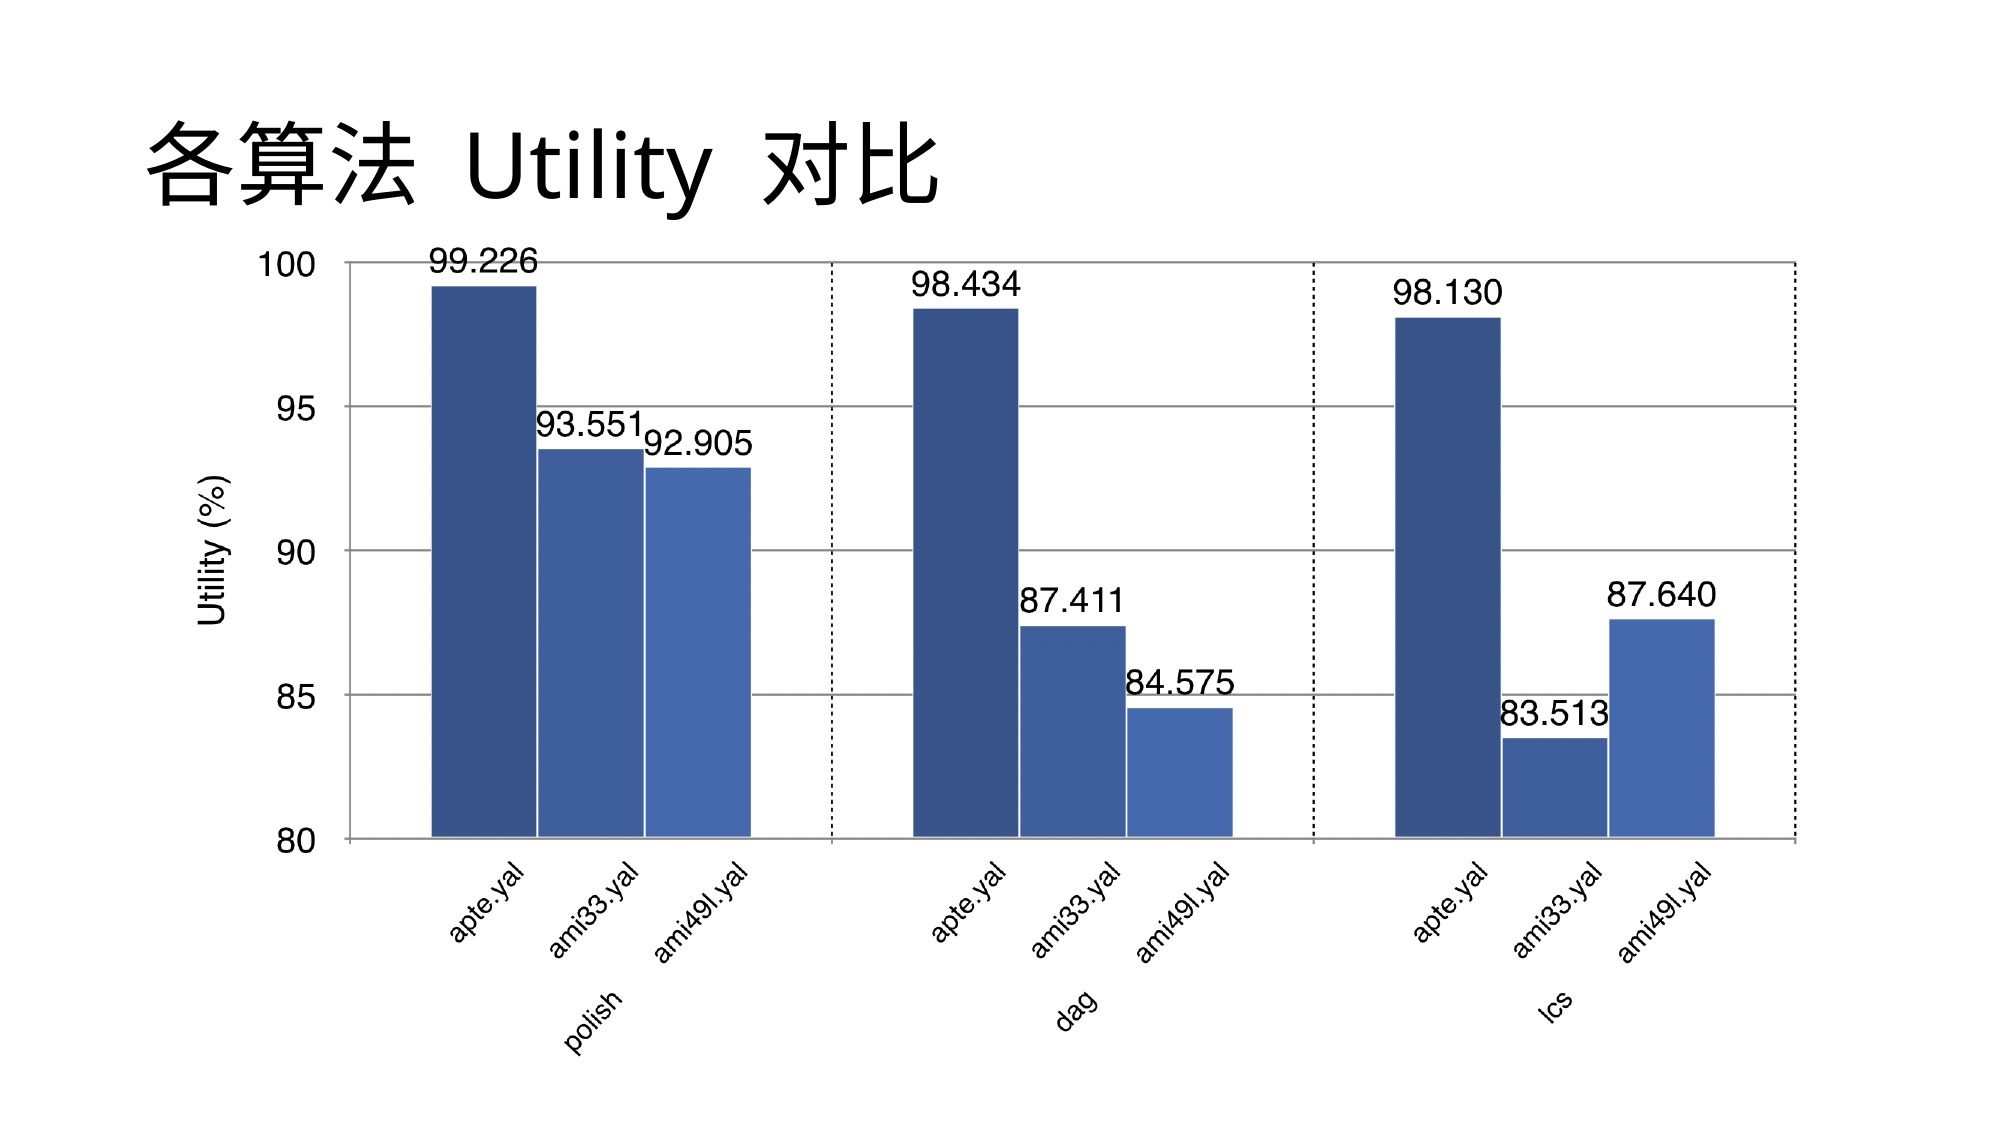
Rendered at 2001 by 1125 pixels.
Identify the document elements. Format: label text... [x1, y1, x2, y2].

title 各算法 Utility 对比 [136, 59, 1863, 278]
picture [158, 227, 1842, 1072]
